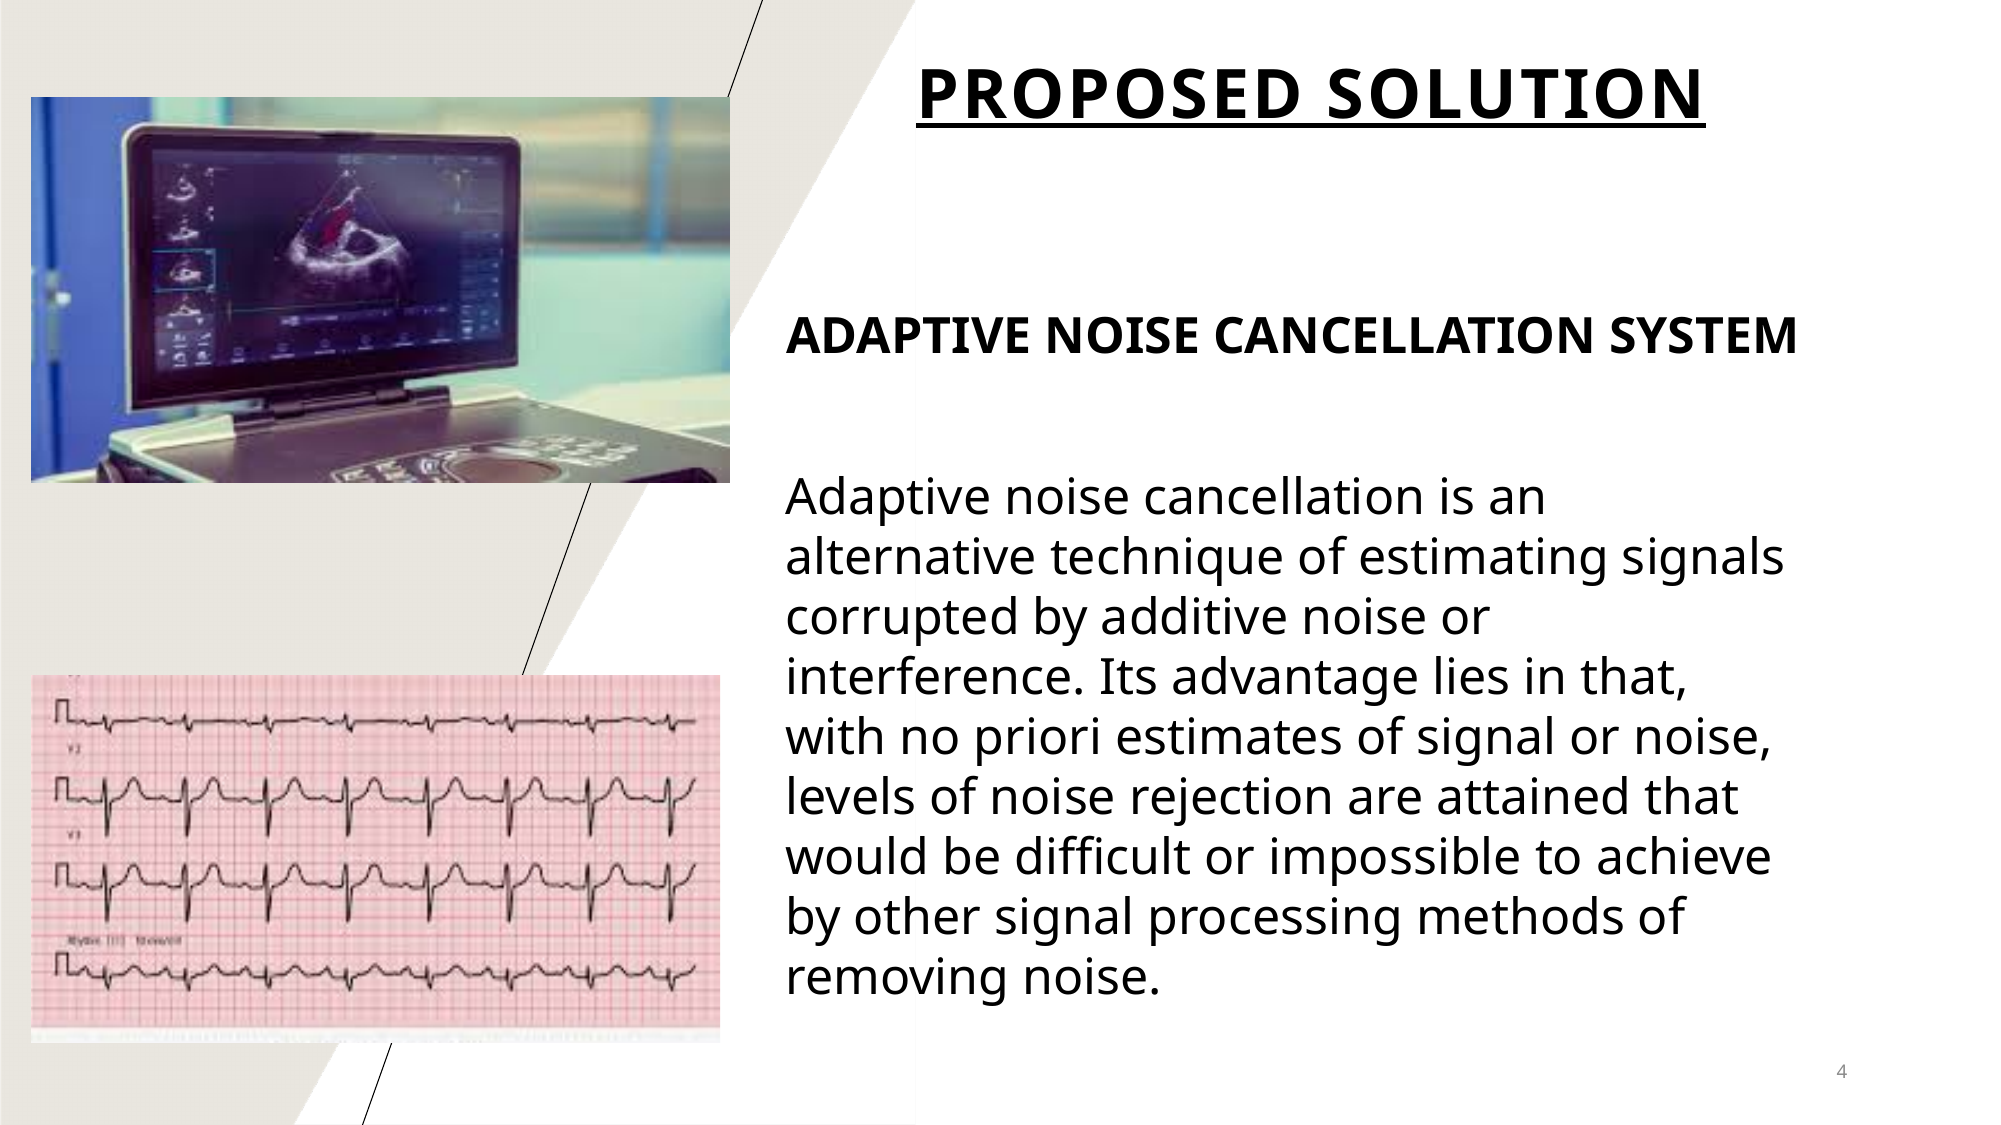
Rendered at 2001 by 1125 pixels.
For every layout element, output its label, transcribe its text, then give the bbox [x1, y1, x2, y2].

title PROPOSED SOLUTION [901, 51, 1817, 191]
picture [0, 0, 916, 1125]
list ADAPTIVE NOISE CANCELLATION SYSTEM Adaptive noise cancellation is an alternative technique of estimating signals corrupted by additive noise or interference. Its advantage lies in that, with no priori estimates of signal or noise, levels of noise rejection are attained that would be difficult or impossible to achieve by other signal processing methods of removing noise. [770, 295, 1817, 1016]
slide_number 4 [1755, 1042, 1863, 1103]
